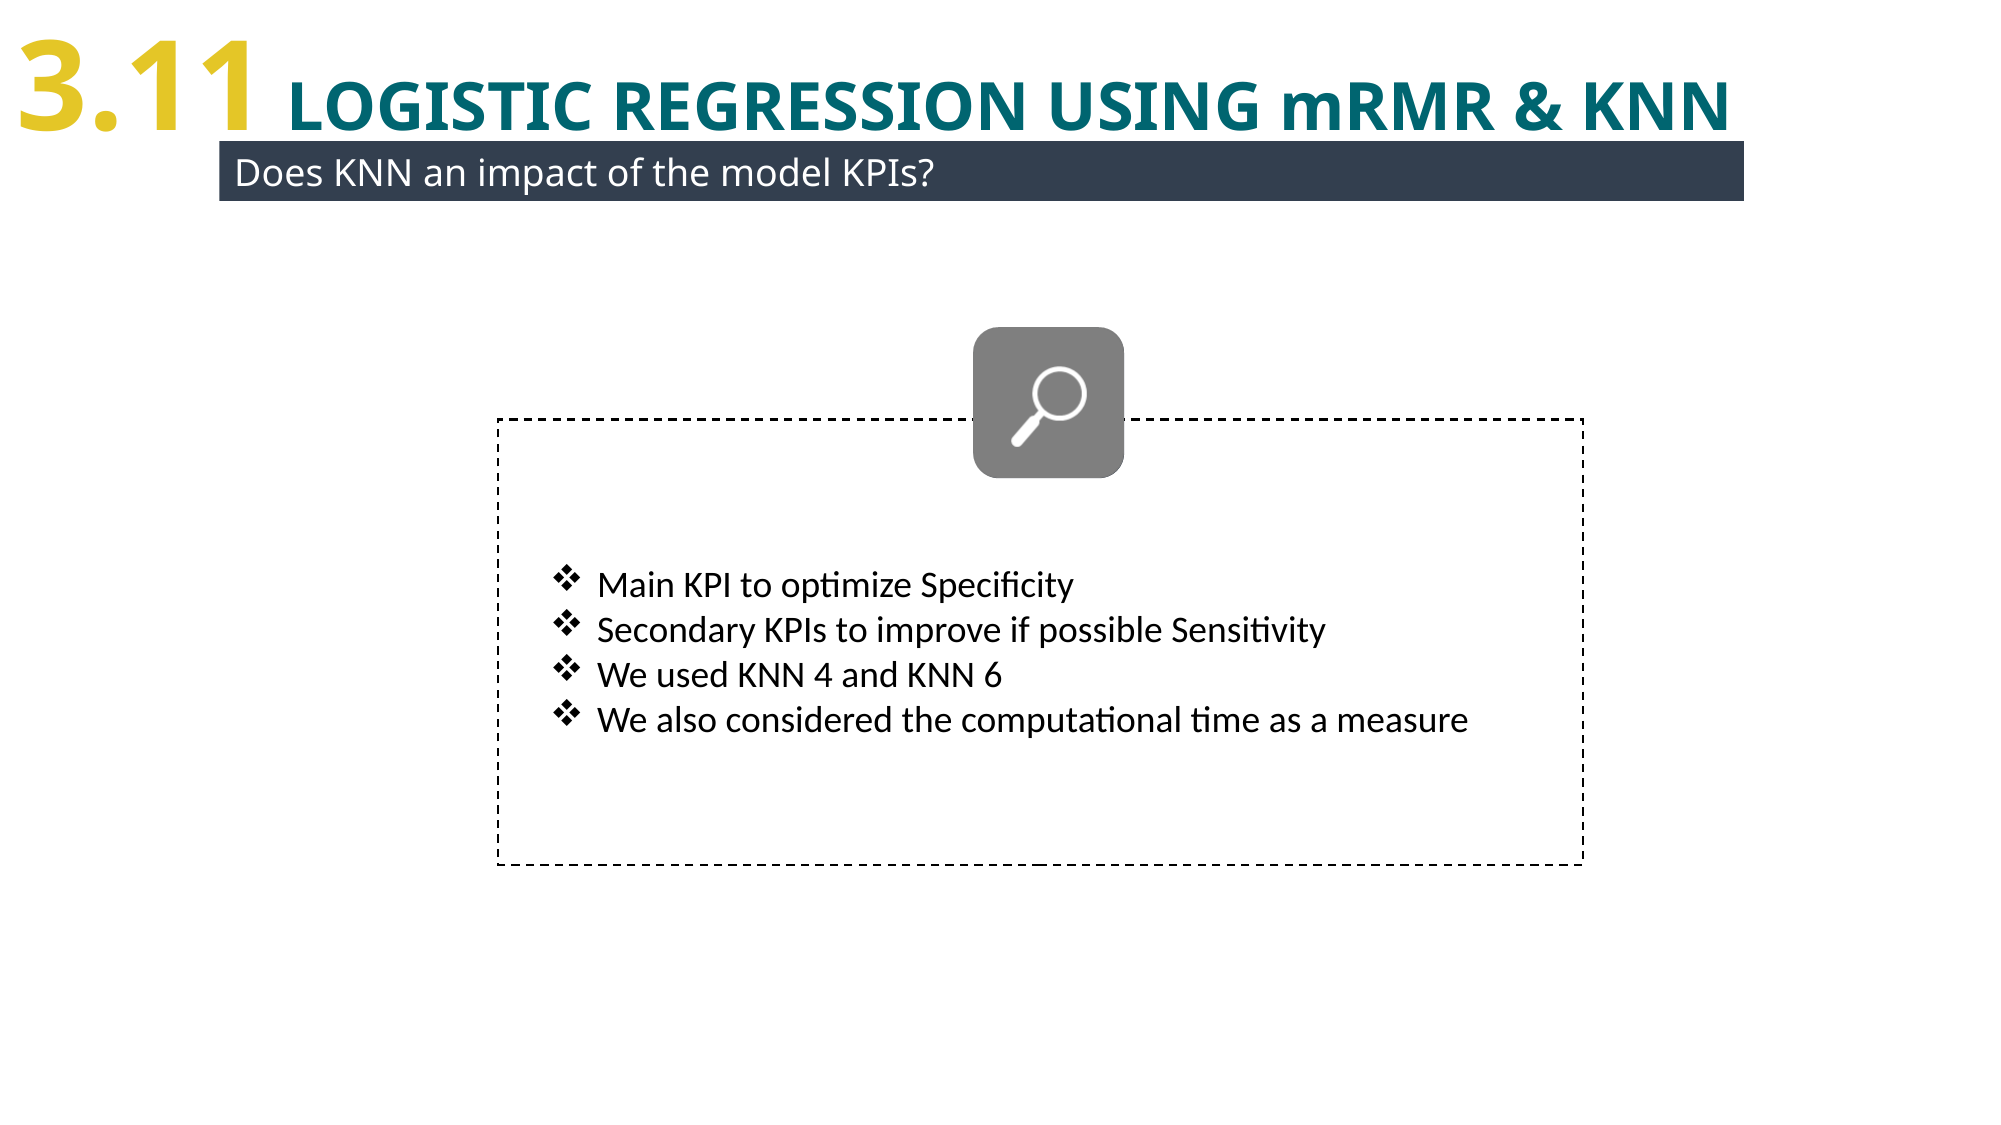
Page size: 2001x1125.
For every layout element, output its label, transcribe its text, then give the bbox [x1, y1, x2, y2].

picture [973, 327, 1124, 478]
text_box 3.11 LOGISTIC REGRESSION USING mRMR & KNN [2, 0, 1982, 164]
text_box Does KNN an impact of the model KPIs? [219, 141, 1744, 201]
text_box [497, 418, 1584, 866]
